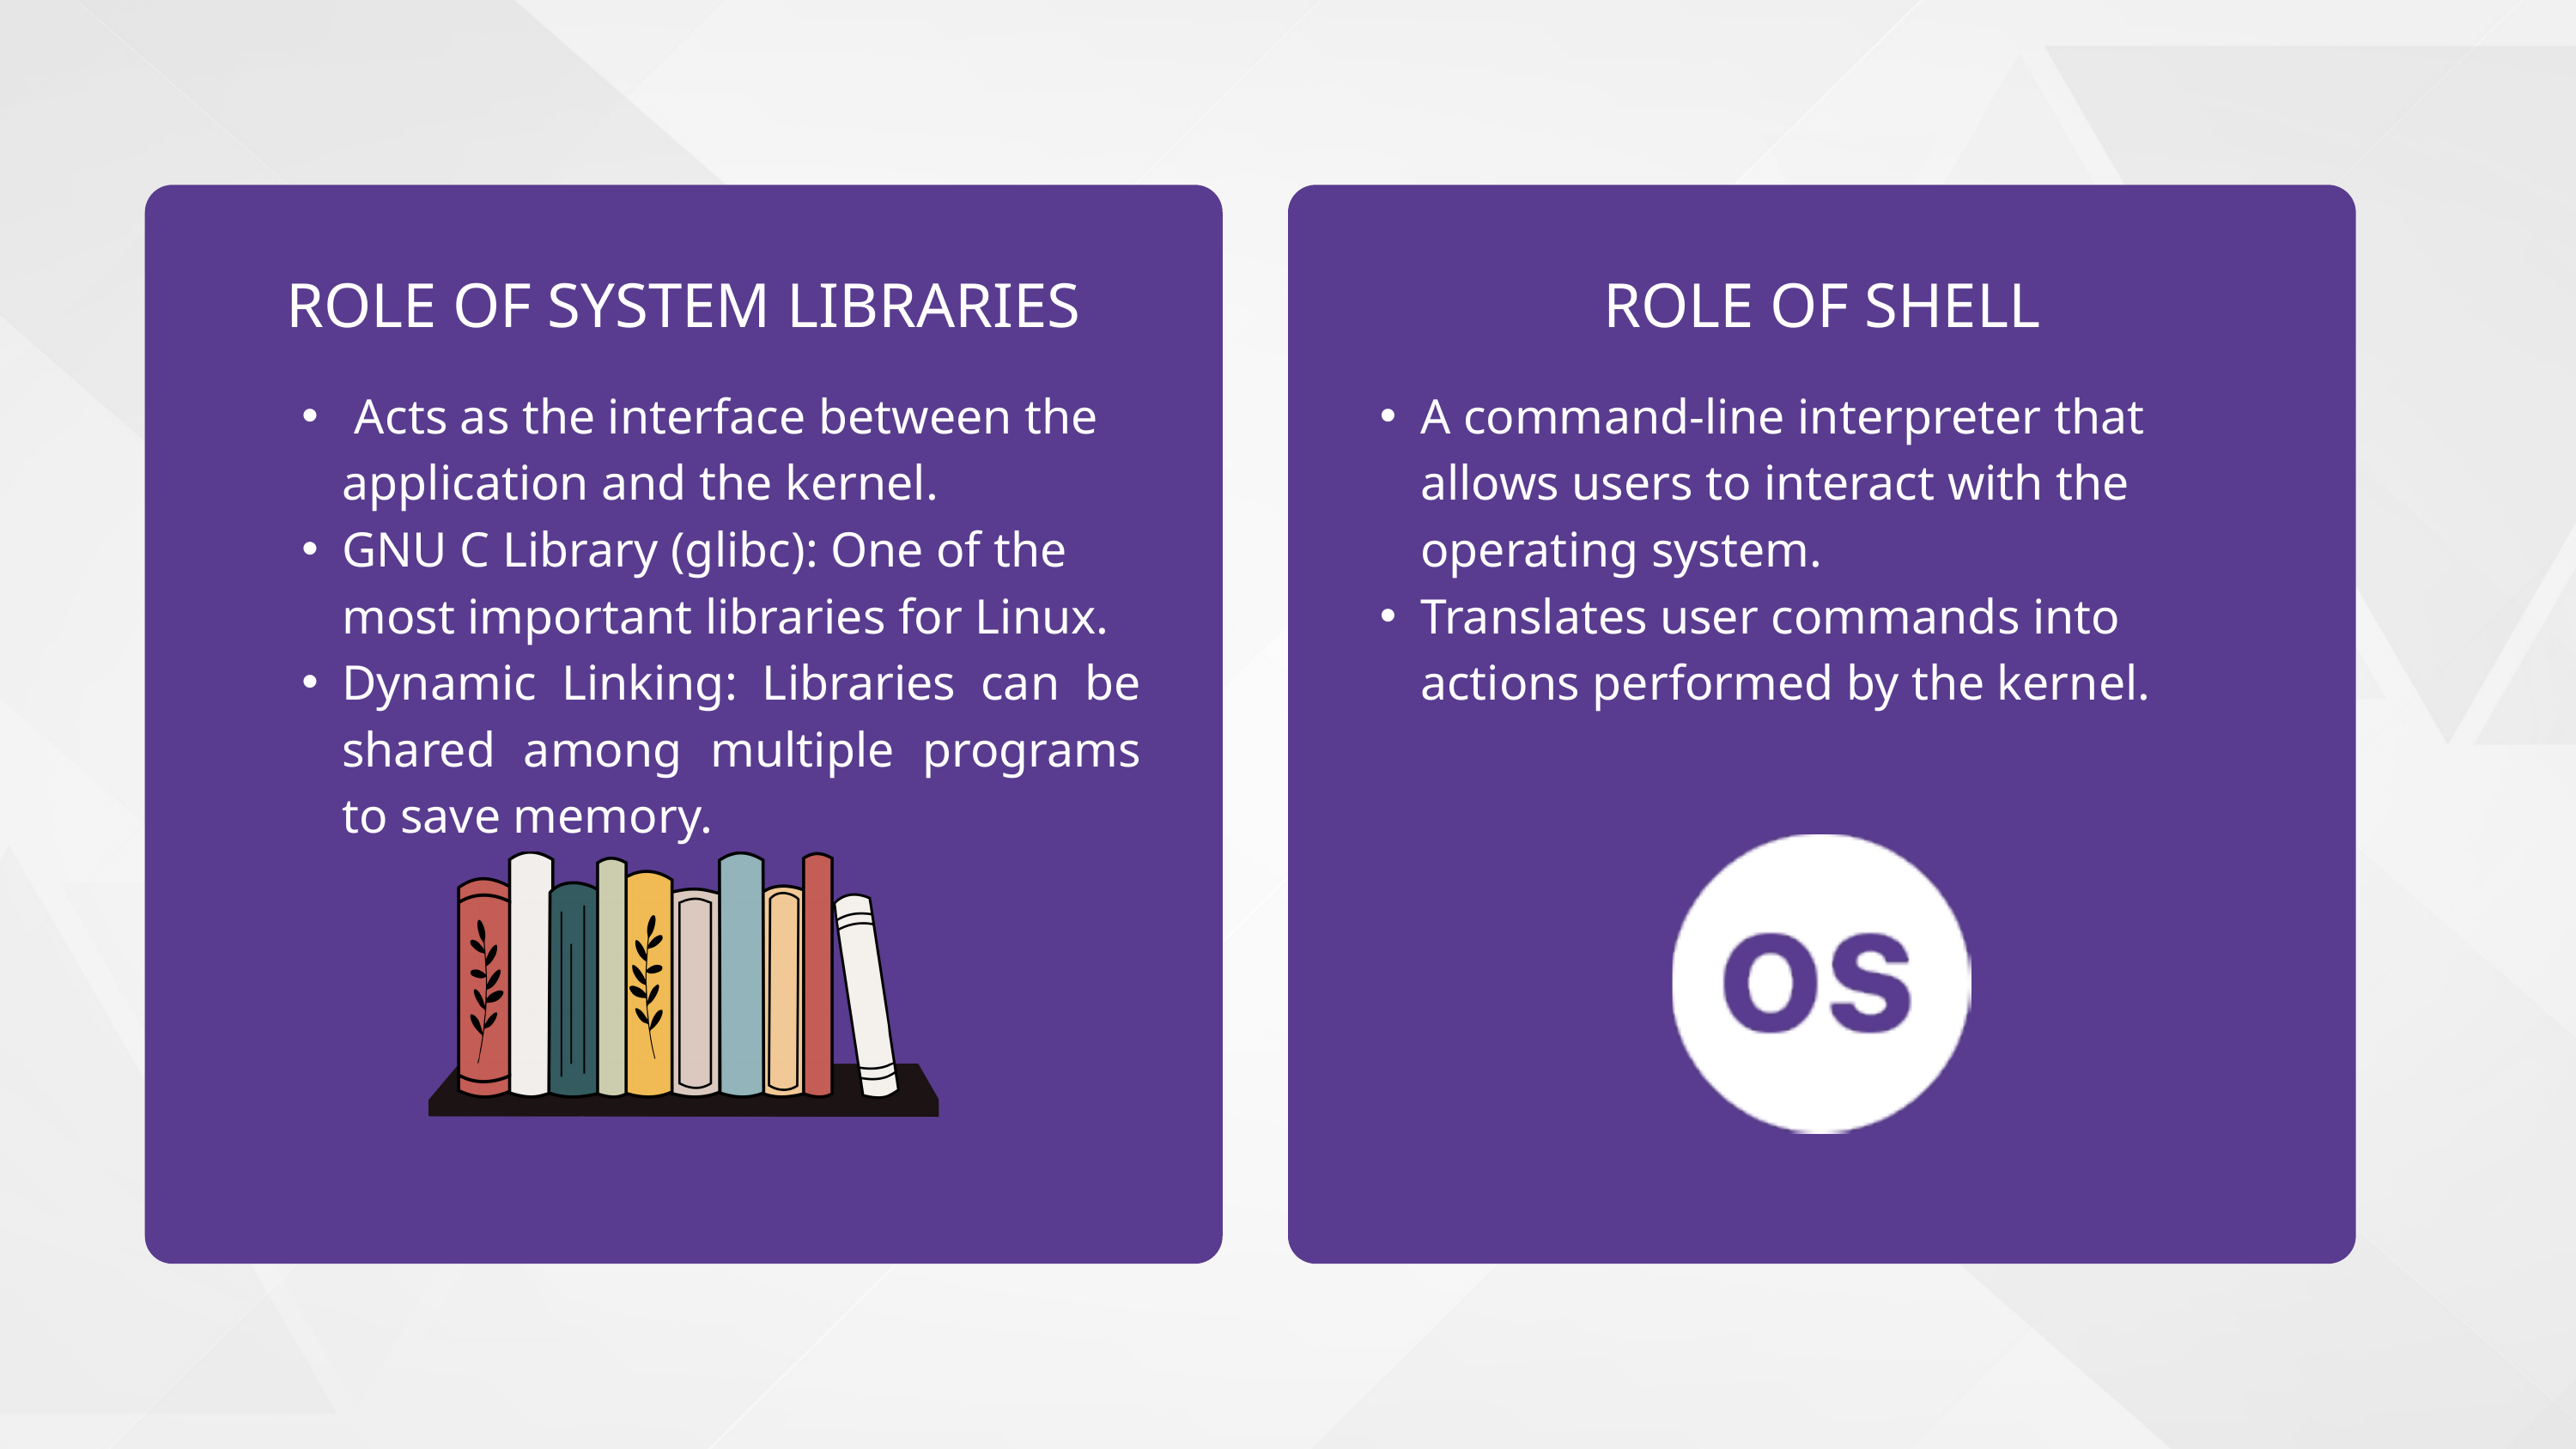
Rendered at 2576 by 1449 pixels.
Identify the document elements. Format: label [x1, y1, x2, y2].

text_box [0, 0, 2576, 1449]
text_box [144, 185, 1223, 1264]
text_box [1287, 185, 2356, 1264]
